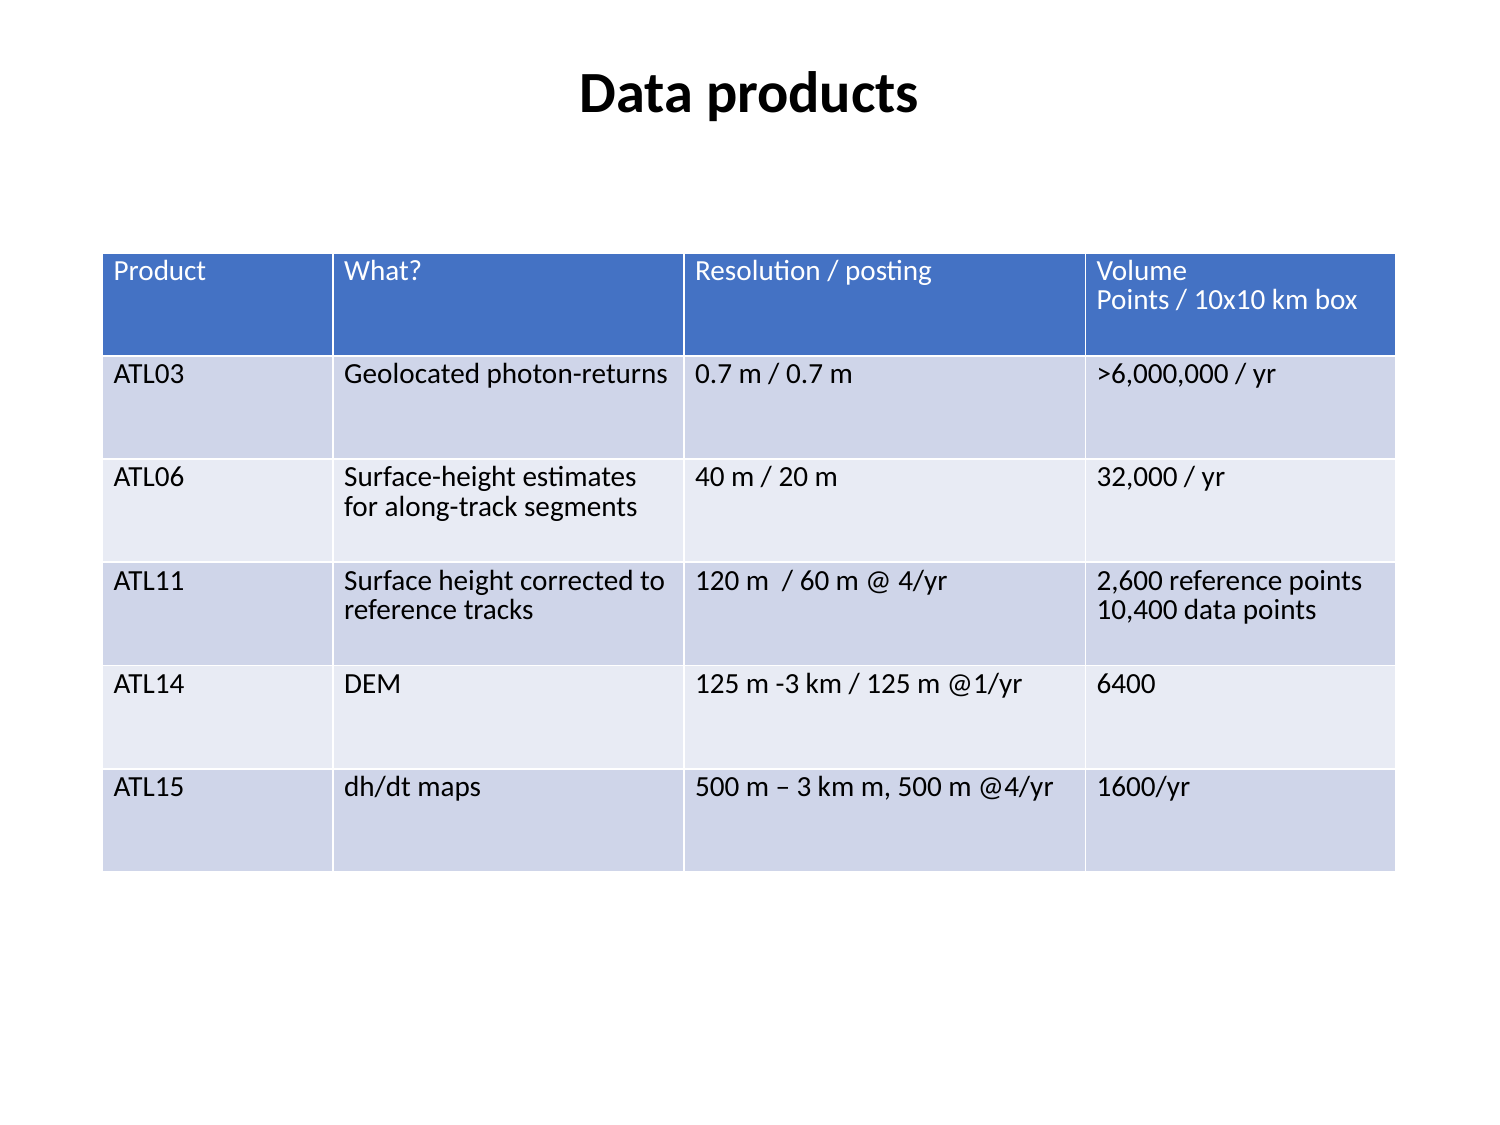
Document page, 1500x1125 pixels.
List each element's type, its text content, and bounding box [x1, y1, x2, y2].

table_cell Surface height corrected to reference tracks [334, 563, 683, 665]
table_header What? [334, 254, 683, 355]
table_cell 2,600 reference points 10,400 data points [1086, 563, 1395, 665]
table_header Product [103, 254, 332, 355]
table_header Resolution / posting [685, 254, 1085, 355]
table_cell DEM [334, 666, 683, 768]
table_cell ATL14 [103, 666, 332, 768]
table_cell 125 m -3 km / 125 m @1/yr [685, 666, 1085, 768]
table_cell 40 m / 20 m [685, 460, 1085, 561]
table_header Volume Points / 10x10 km box [1086, 254, 1395, 355]
table_cell Geolocated photon-returns [334, 357, 683, 458]
text_box Data products [0, 46, 1499, 132]
table_cell 1600/yr [1086, 770, 1395, 871]
table_cell ATL03 [103, 357, 332, 458]
table_cell >6,000,000 / yr [1086, 357, 1395, 458]
table_cell ATL11 [103, 563, 332, 665]
table_cell ATL06 [103, 460, 332, 561]
table_cell 500 m – 3 km m, 500 m @4/yr [685, 770, 1085, 871]
table_cell dh/dt maps [334, 770, 683, 871]
table_cell 120 m / 60 m @ 4/yr [685, 563, 1085, 665]
table_cell ATL15 [103, 770, 332, 871]
table_cell 0.7 m / 0.7 m [685, 357, 1085, 458]
table_cell Surface-height estimates for along-track segments [334, 460, 683, 561]
table_cell 32,000 / yr [1086, 460, 1395, 561]
table_cell 6400 [1086, 666, 1395, 768]
